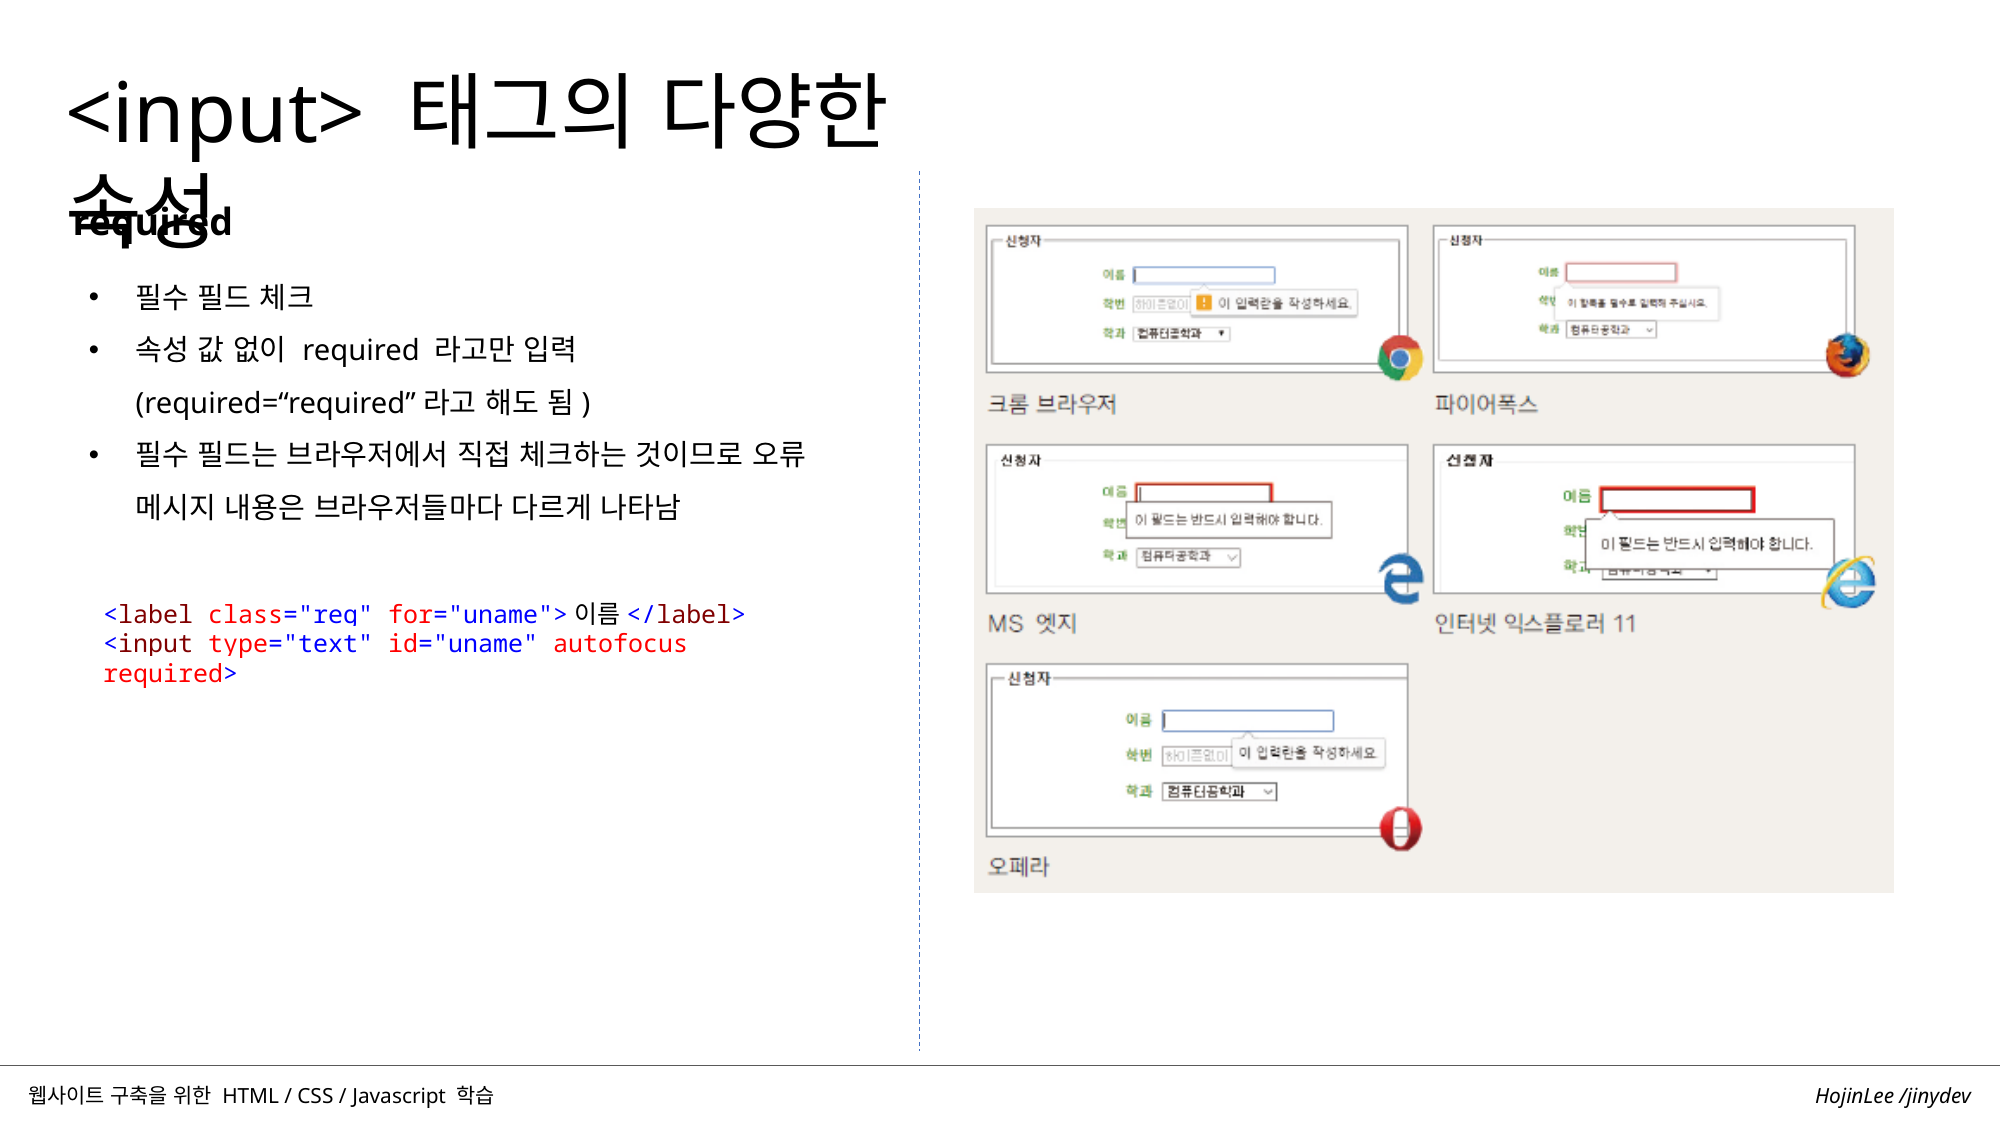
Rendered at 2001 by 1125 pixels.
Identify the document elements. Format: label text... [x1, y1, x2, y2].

text_box HojinLee /jinydev [1522, 1074, 1986, 1115]
text_box <label class="reg" for="uname">이름</label> <input type="text" id="uname" autofocus required> [88, 590, 843, 696]
text_box <input> 태그의 다양한 속성 [50, 52, 1057, 267]
text_box 필수 필드 체크 속성 값 없이 required 라고만 입력 (required=“required”라고 해도 됨) 필수 필드는 브라우저에서 직접 체크하는 것이므로 오류 메시지 내용은 브라우저들마다 다르게 나타남 [74, 267, 897, 532]
text_box 웹사이트 구축을 위한 HTML / CSS / Javascript 학습 [14, 1074, 647, 1115]
picture [974, 208, 1894, 894]
